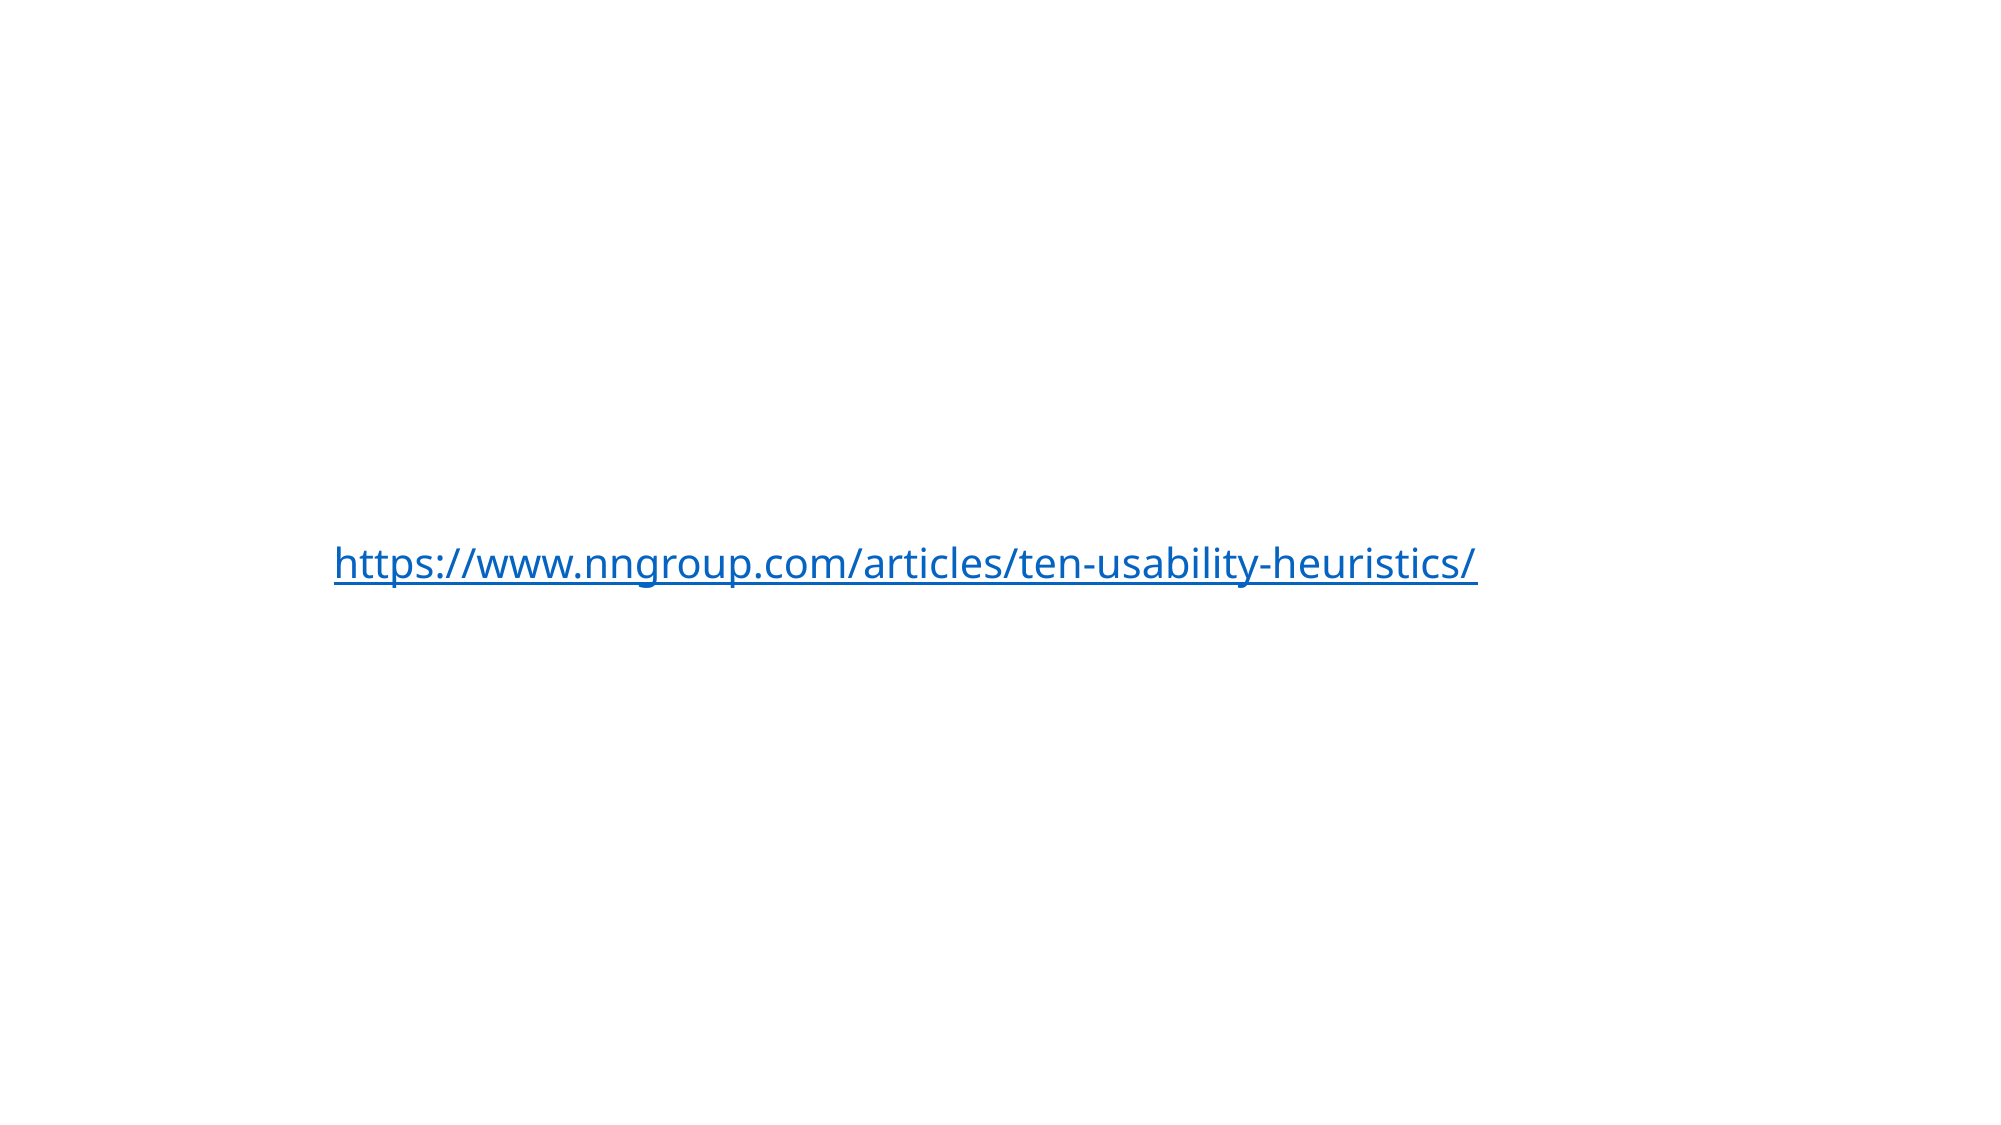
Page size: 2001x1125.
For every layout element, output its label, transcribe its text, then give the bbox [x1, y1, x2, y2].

list https://www.nngroup.com/articles/ten-usability-heuristics/ [318, 523, 1682, 602]
